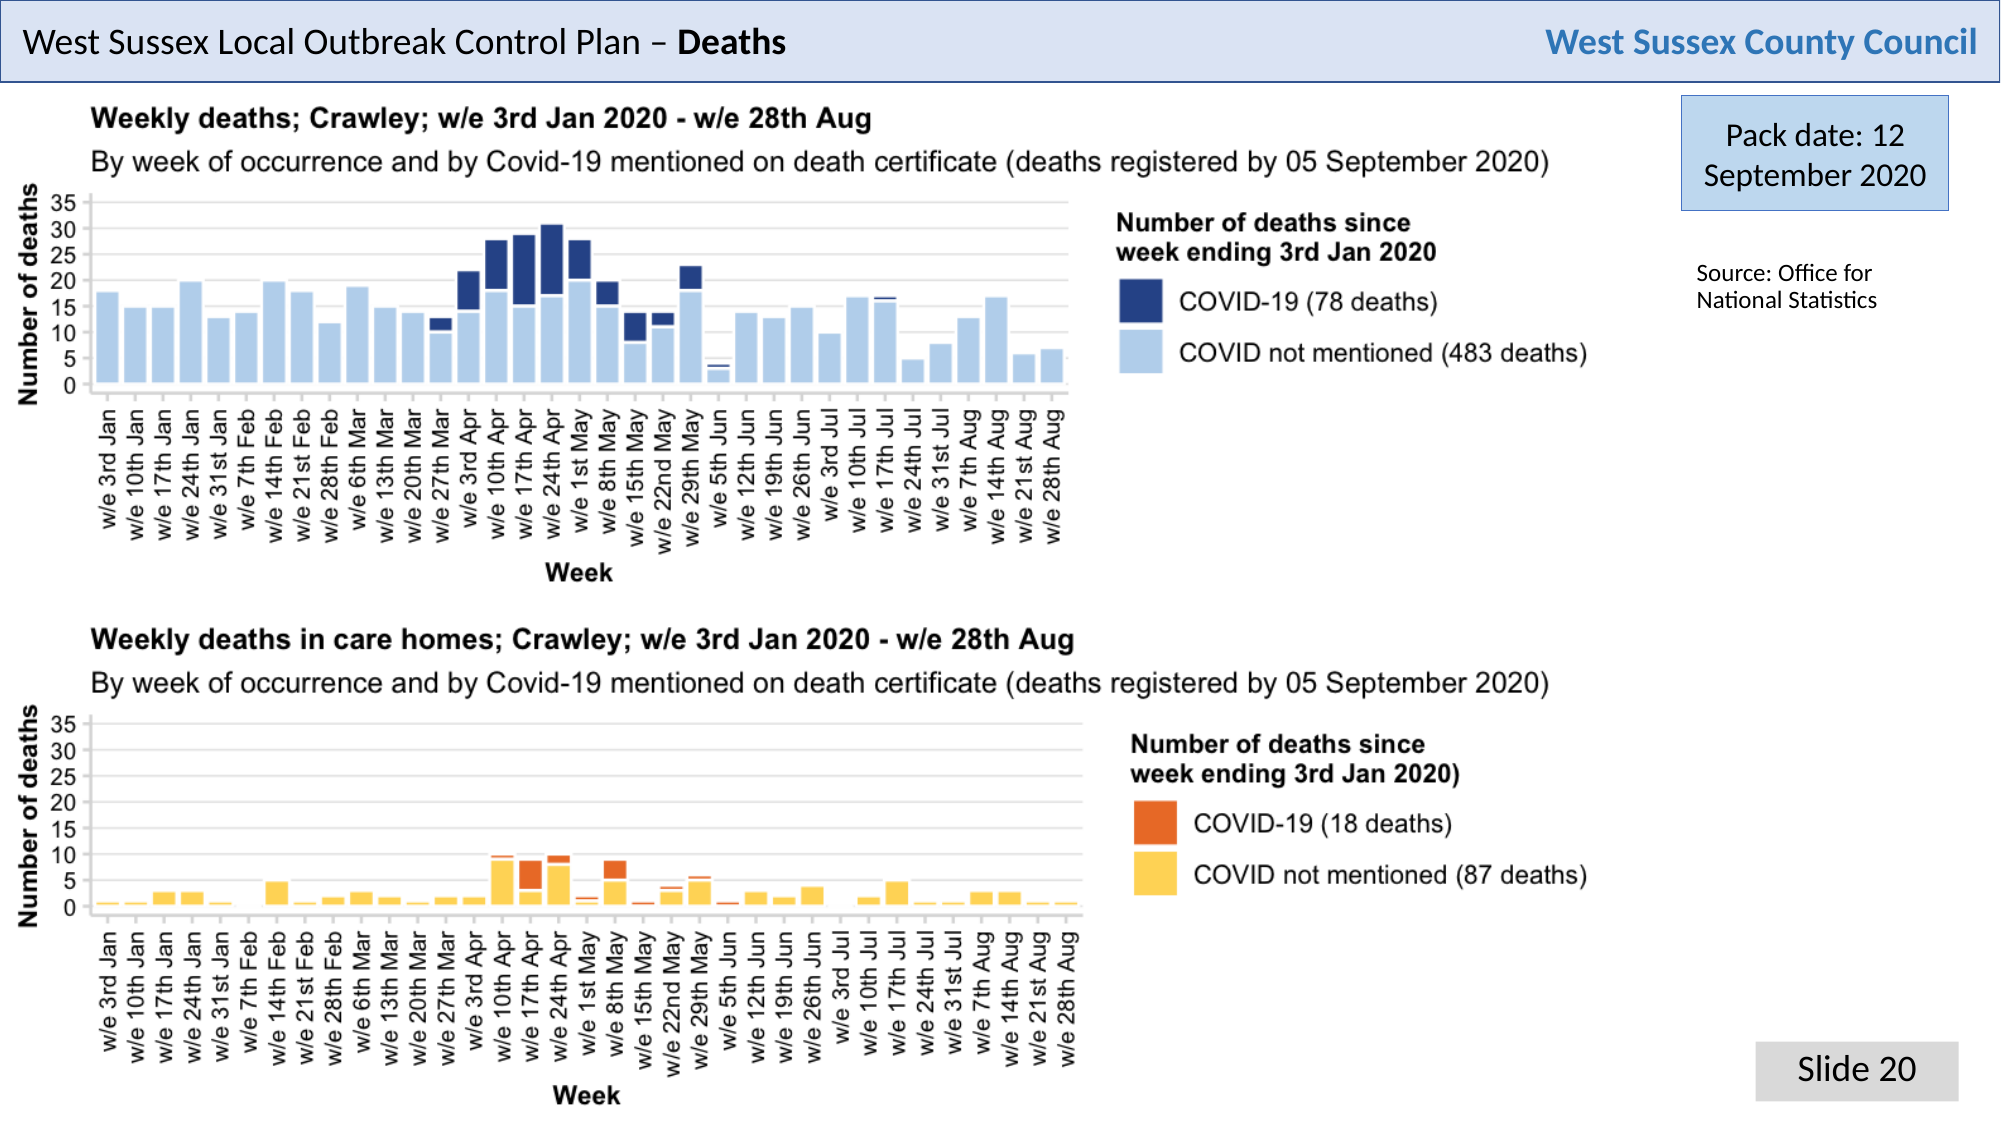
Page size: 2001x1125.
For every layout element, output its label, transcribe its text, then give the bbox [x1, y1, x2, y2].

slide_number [1681, 95, 1949, 211]
picture [3, 91, 1619, 602]
list Source: Office for National Statistics [1681, 252, 1959, 289]
list Slide 20 [1755, 1041, 1959, 1102]
picture [3, 612, 1619, 1125]
